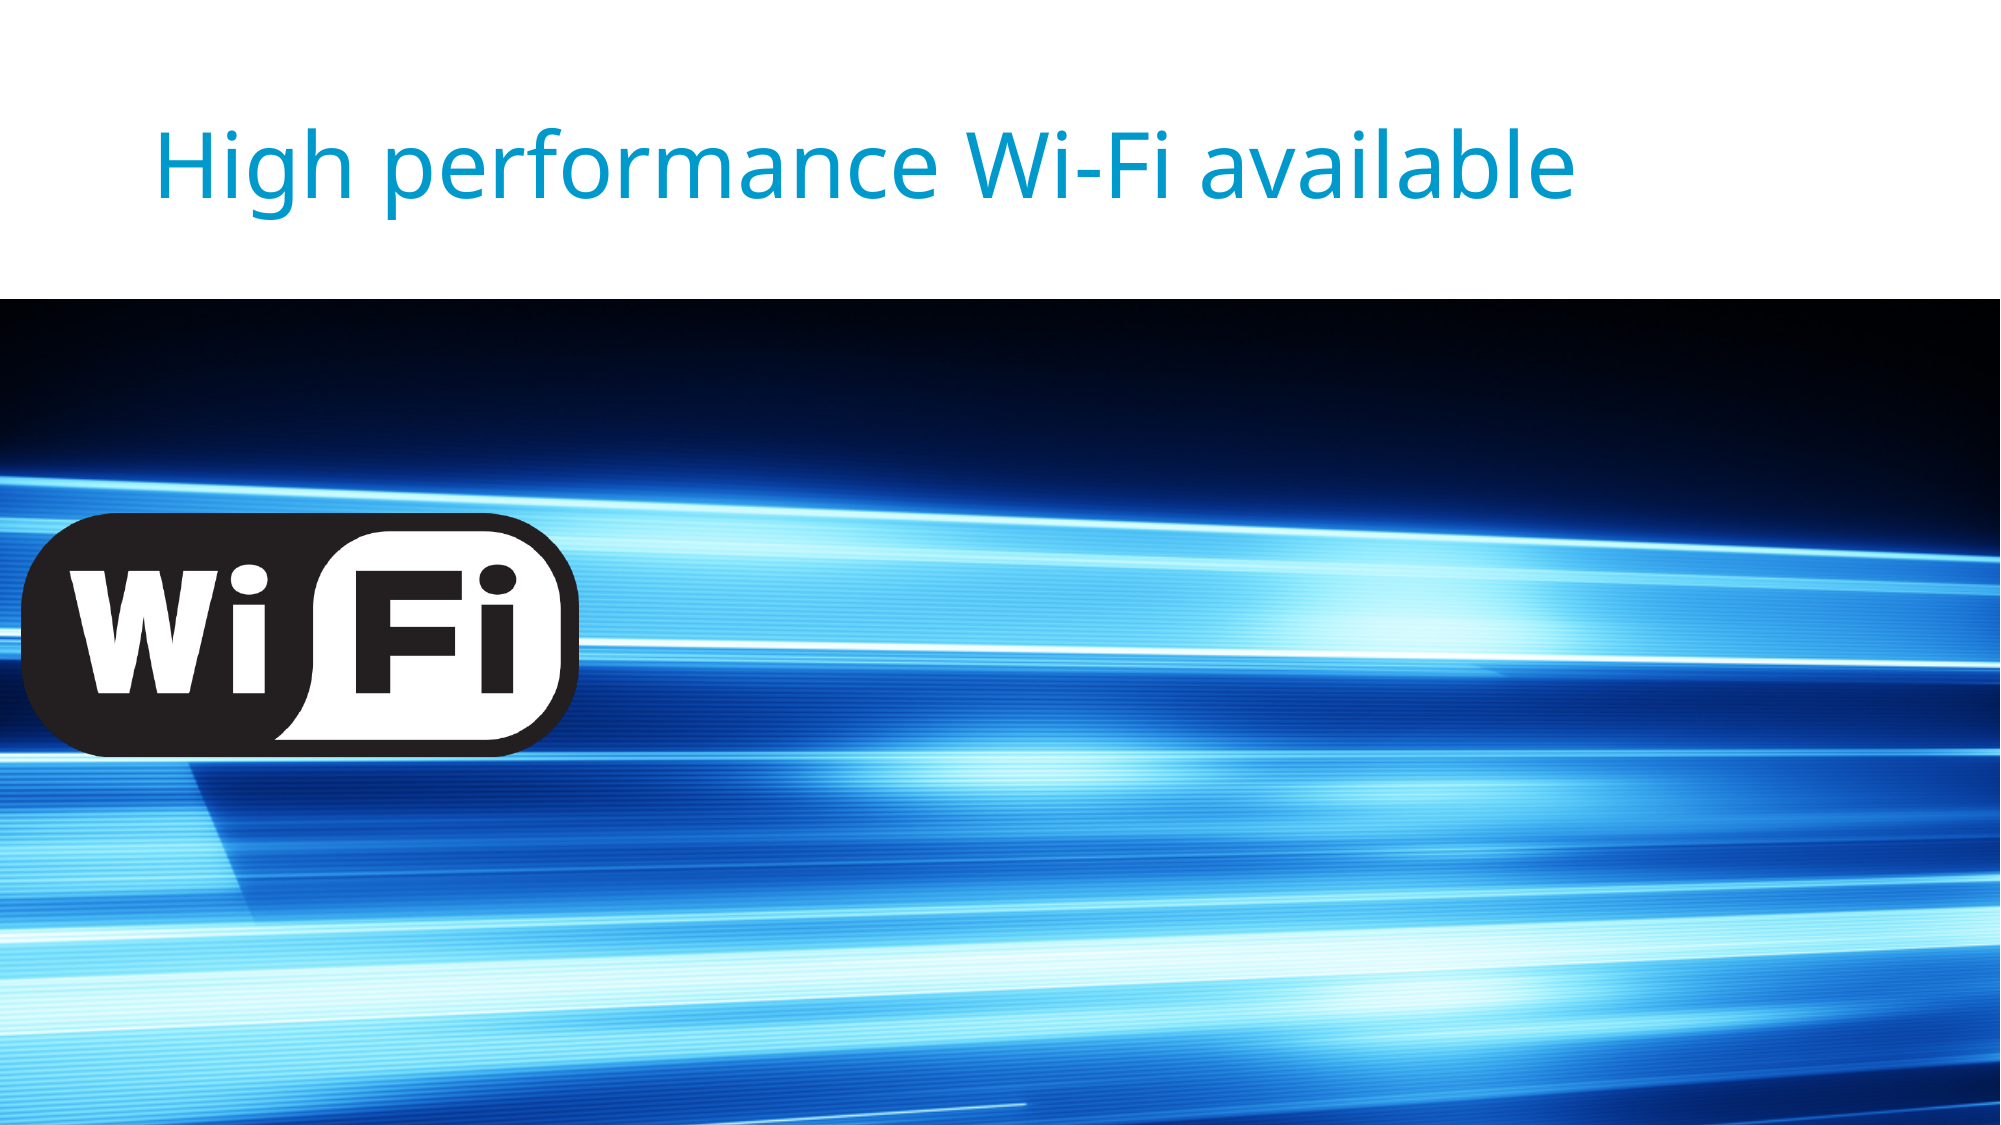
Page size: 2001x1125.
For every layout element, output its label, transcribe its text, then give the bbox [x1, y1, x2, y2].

picture [21, 513, 579, 758]
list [0, 299, 2000, 1125]
title High performance Wi-Fi available [137, 59, 1863, 278]
